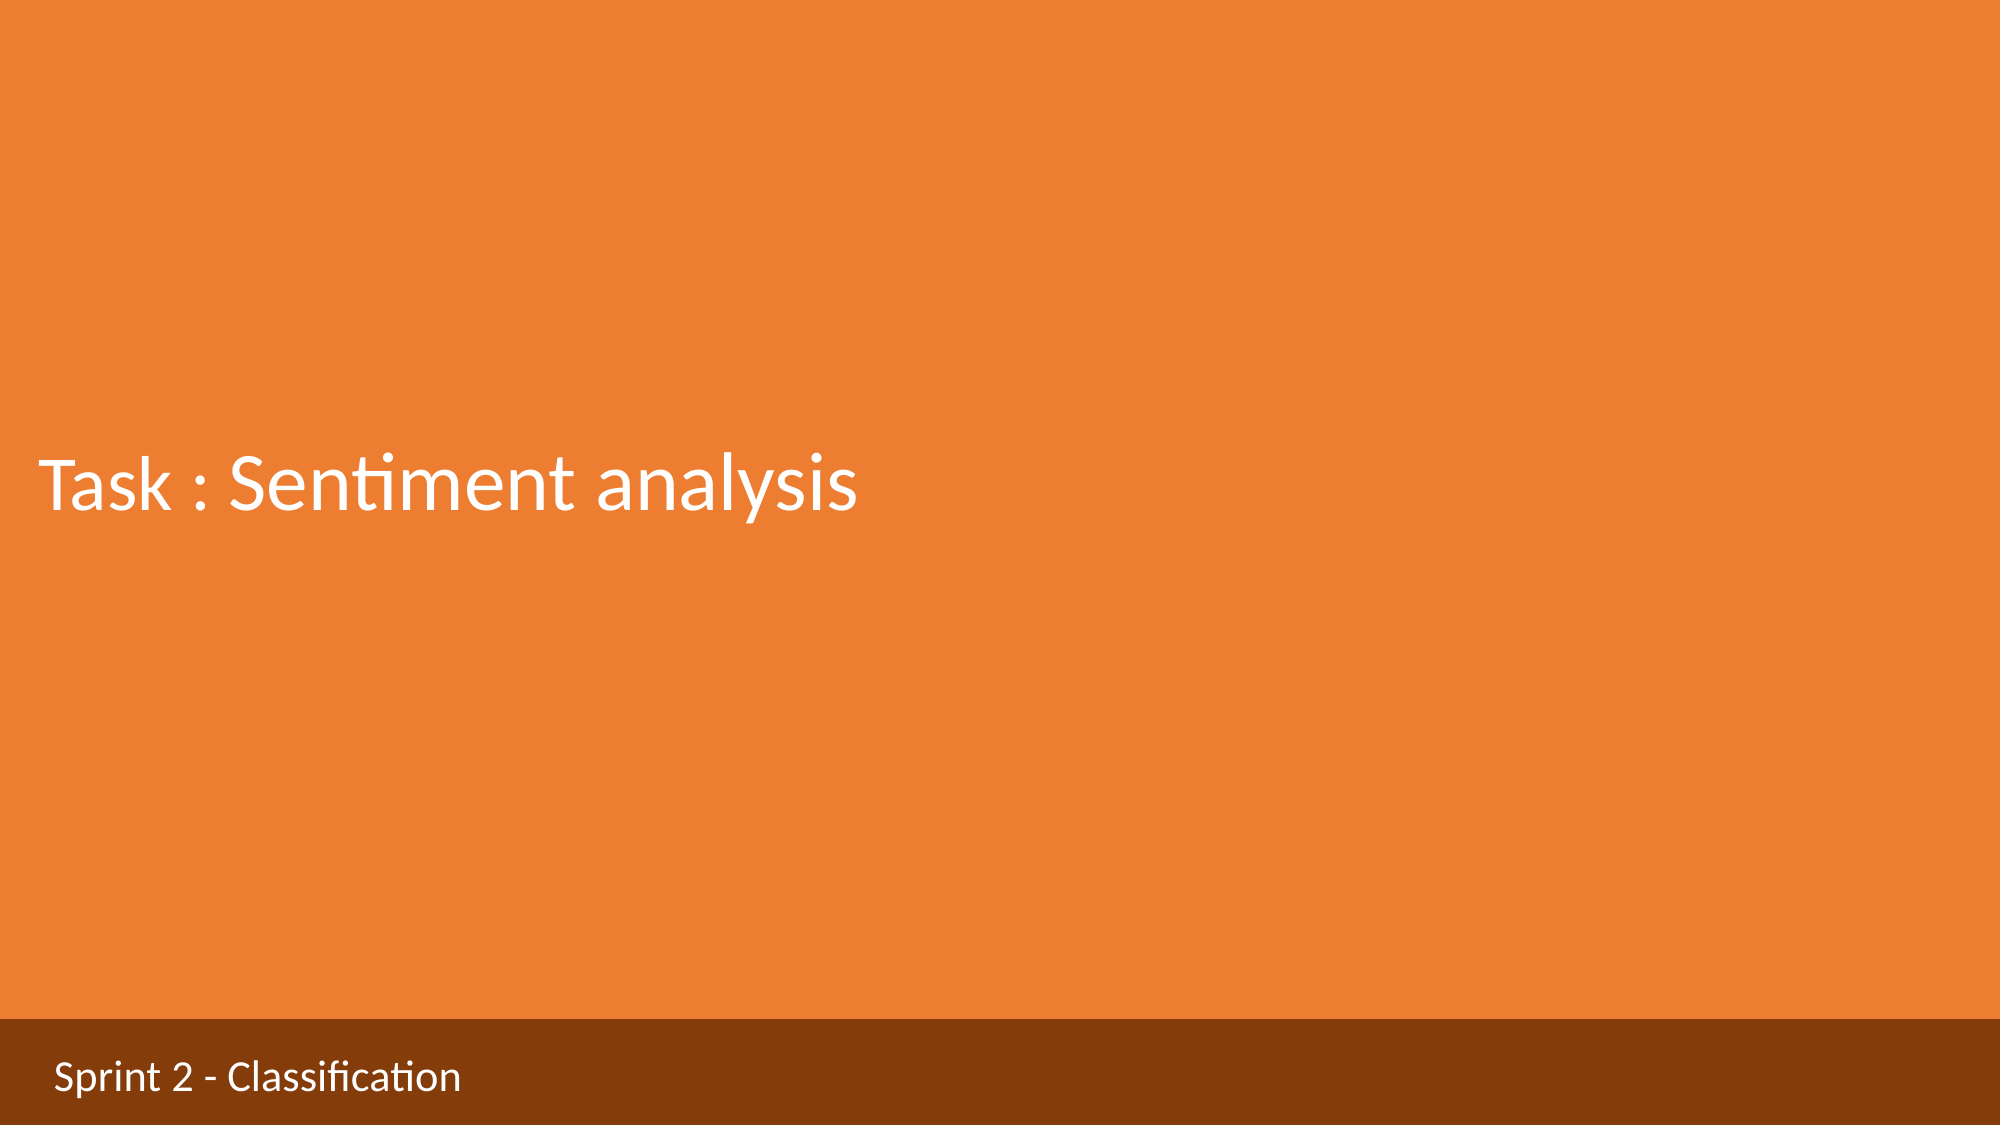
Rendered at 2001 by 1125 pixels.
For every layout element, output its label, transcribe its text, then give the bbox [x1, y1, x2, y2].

text_box Sprint 2 - Classification [39, 1039, 544, 1108]
text_box Task : Sentiment analysis [23, 420, 1824, 563]
text_box [0, 1018, 2000, 1125]
text_box [0, 0, 2000, 1018]
